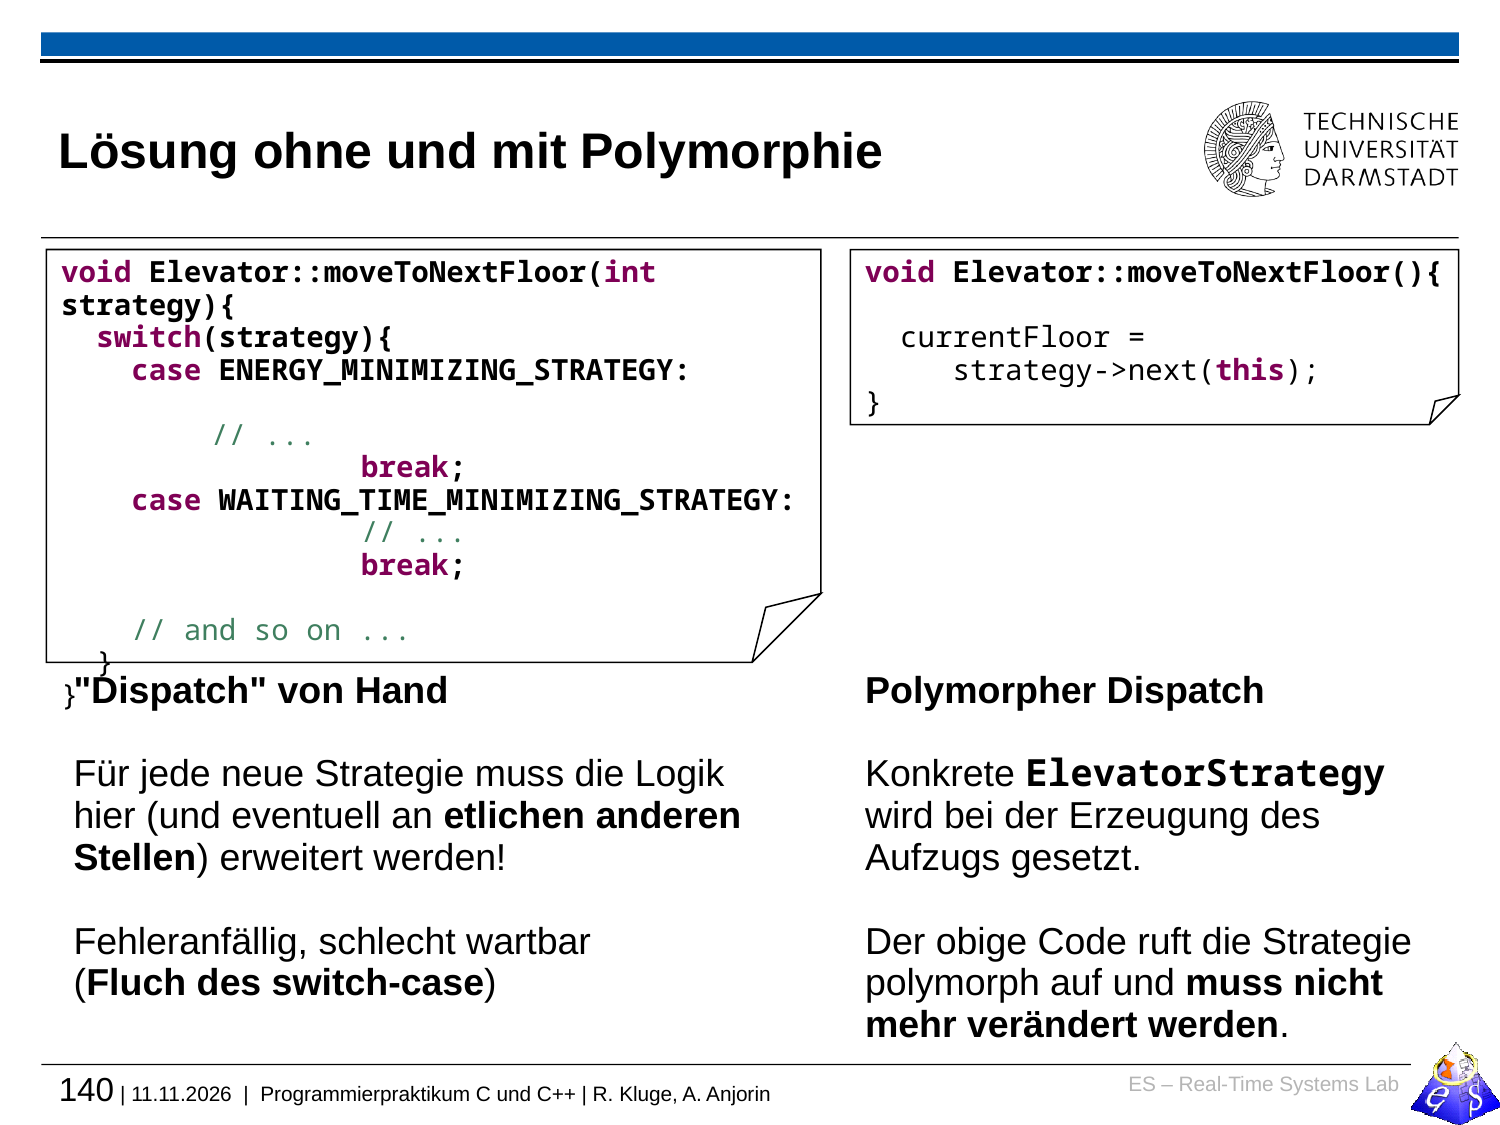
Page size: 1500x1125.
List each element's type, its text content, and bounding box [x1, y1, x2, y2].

text_box void Elevator::moveToNextFloor(){ currentFloor = strategy->next(this); } [850, 249, 1459, 425]
picture [1411, 1041, 1500, 1125]
text_box void Elevator::moveToNextFloor(int strategy){ switch(strategy){ case ENERGY_MINIMIZING_STRATEGY: // ... break; case WAITING_TIME_MINIMIZING_STRATEGY: // ... break; // and so on ... } } [46, 249, 821, 663]
title Lösung ohne und mit Polymorphie [58, 80, 1187, 218]
text_box "Dispatch" von Hand Für jede neue Strategie muss die Logik hier (und eventuell an etlichen anderen Stellen) erweitert werden! Fehleranfällig, schlecht wartbar (Fluch des switch-case) [58, 662, 798, 1054]
picture [1187, 84, 1483, 214]
text_box Polymorpher Dispatch Konkrete ElevatorStrategy wird bei der Erzeugung des Aufzugs gesetzt. Der obige Code ruft die Strategie polymorph auf und muss nicht mehr verändert werden. [850, 662, 1471, 1054]
